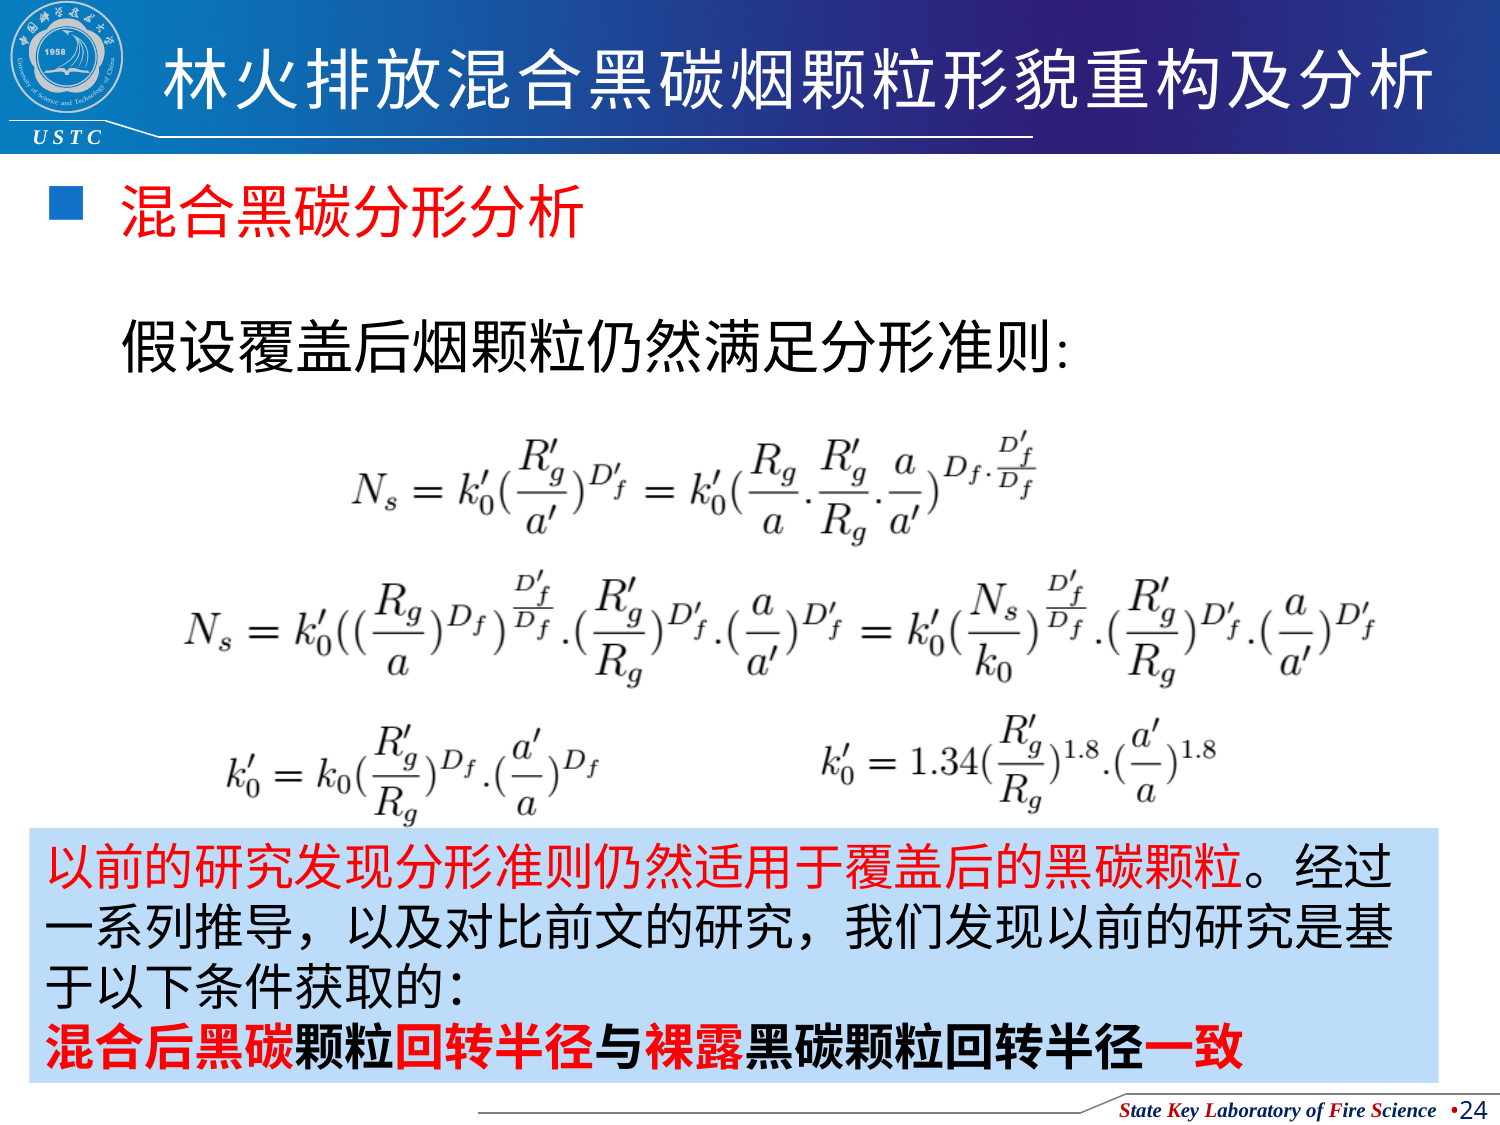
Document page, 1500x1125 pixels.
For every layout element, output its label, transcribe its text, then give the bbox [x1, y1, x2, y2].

picture [0, 0, 1500, 154]
title 林火排放混合黑碳烟颗粒形貌重构及分析 [147, 30, 1500, 127]
text_box 假设覆盖后烟颗粒仍然满足分形准则： [105, 302, 1110, 438]
text_box 以前的研究发现分形准则仍然适用于覆盖后的黑碳颗粒。经过一系列推导，以及对比前文的研究，我们发现以前的研究是基于以下条件获取的： 混合后黑碳颗粒回转半径与裸露黑碳颗粒回转半径一致 [29, 828, 1439, 1083]
list 混合黑碳分形分析 [29, 160, 1410, 828]
picture [147, 550, 1402, 842]
picture [342, 417, 1052, 547]
